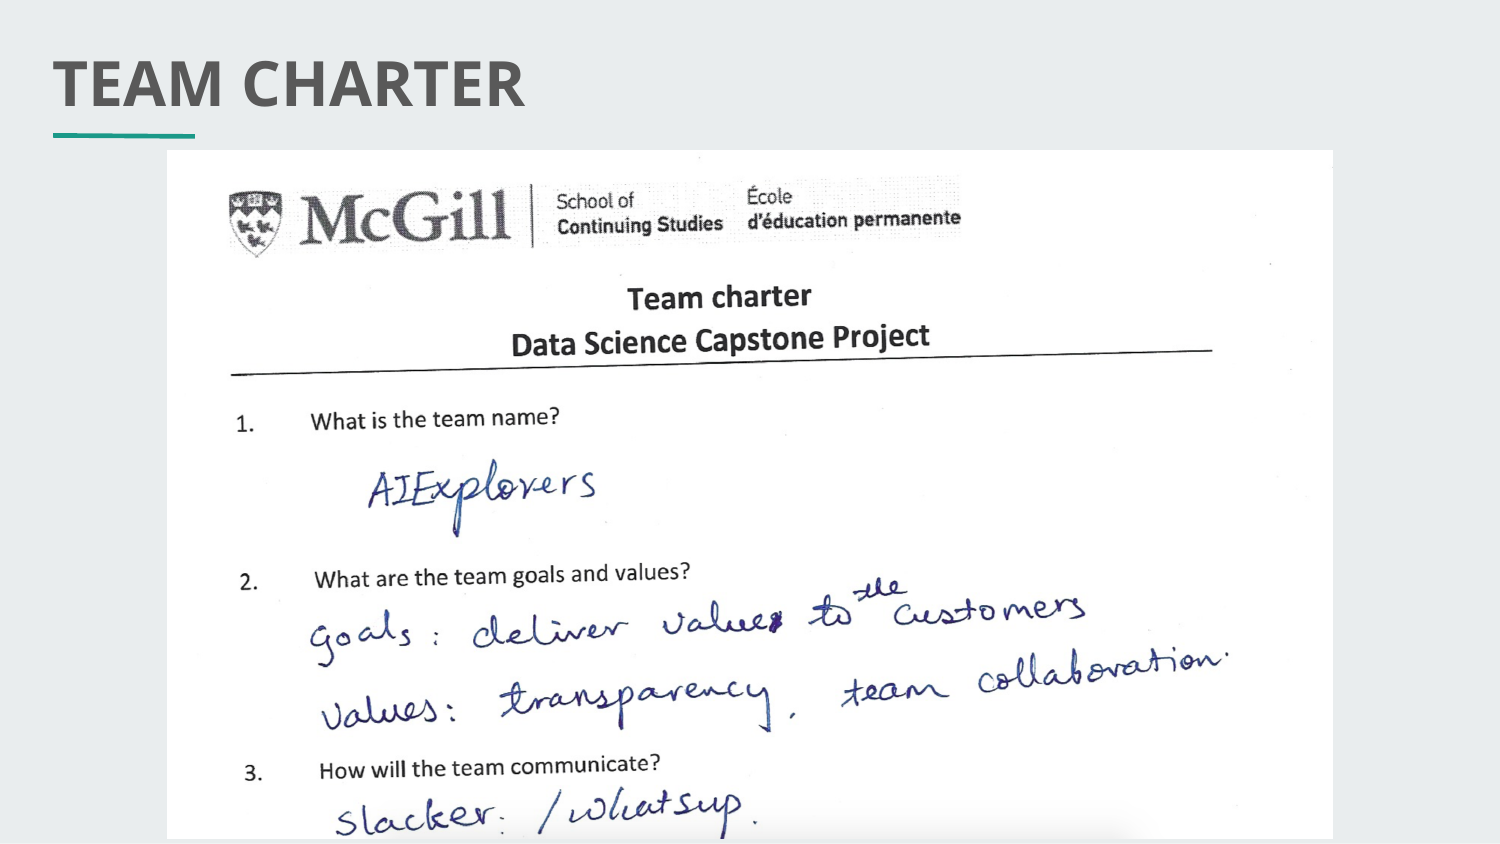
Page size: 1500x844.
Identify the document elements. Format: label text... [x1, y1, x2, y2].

text_box [0, 0, 1500, 844]
subtitle TEAM CHARTER [37, 17, 1246, 107]
picture [167, 150, 1334, 839]
